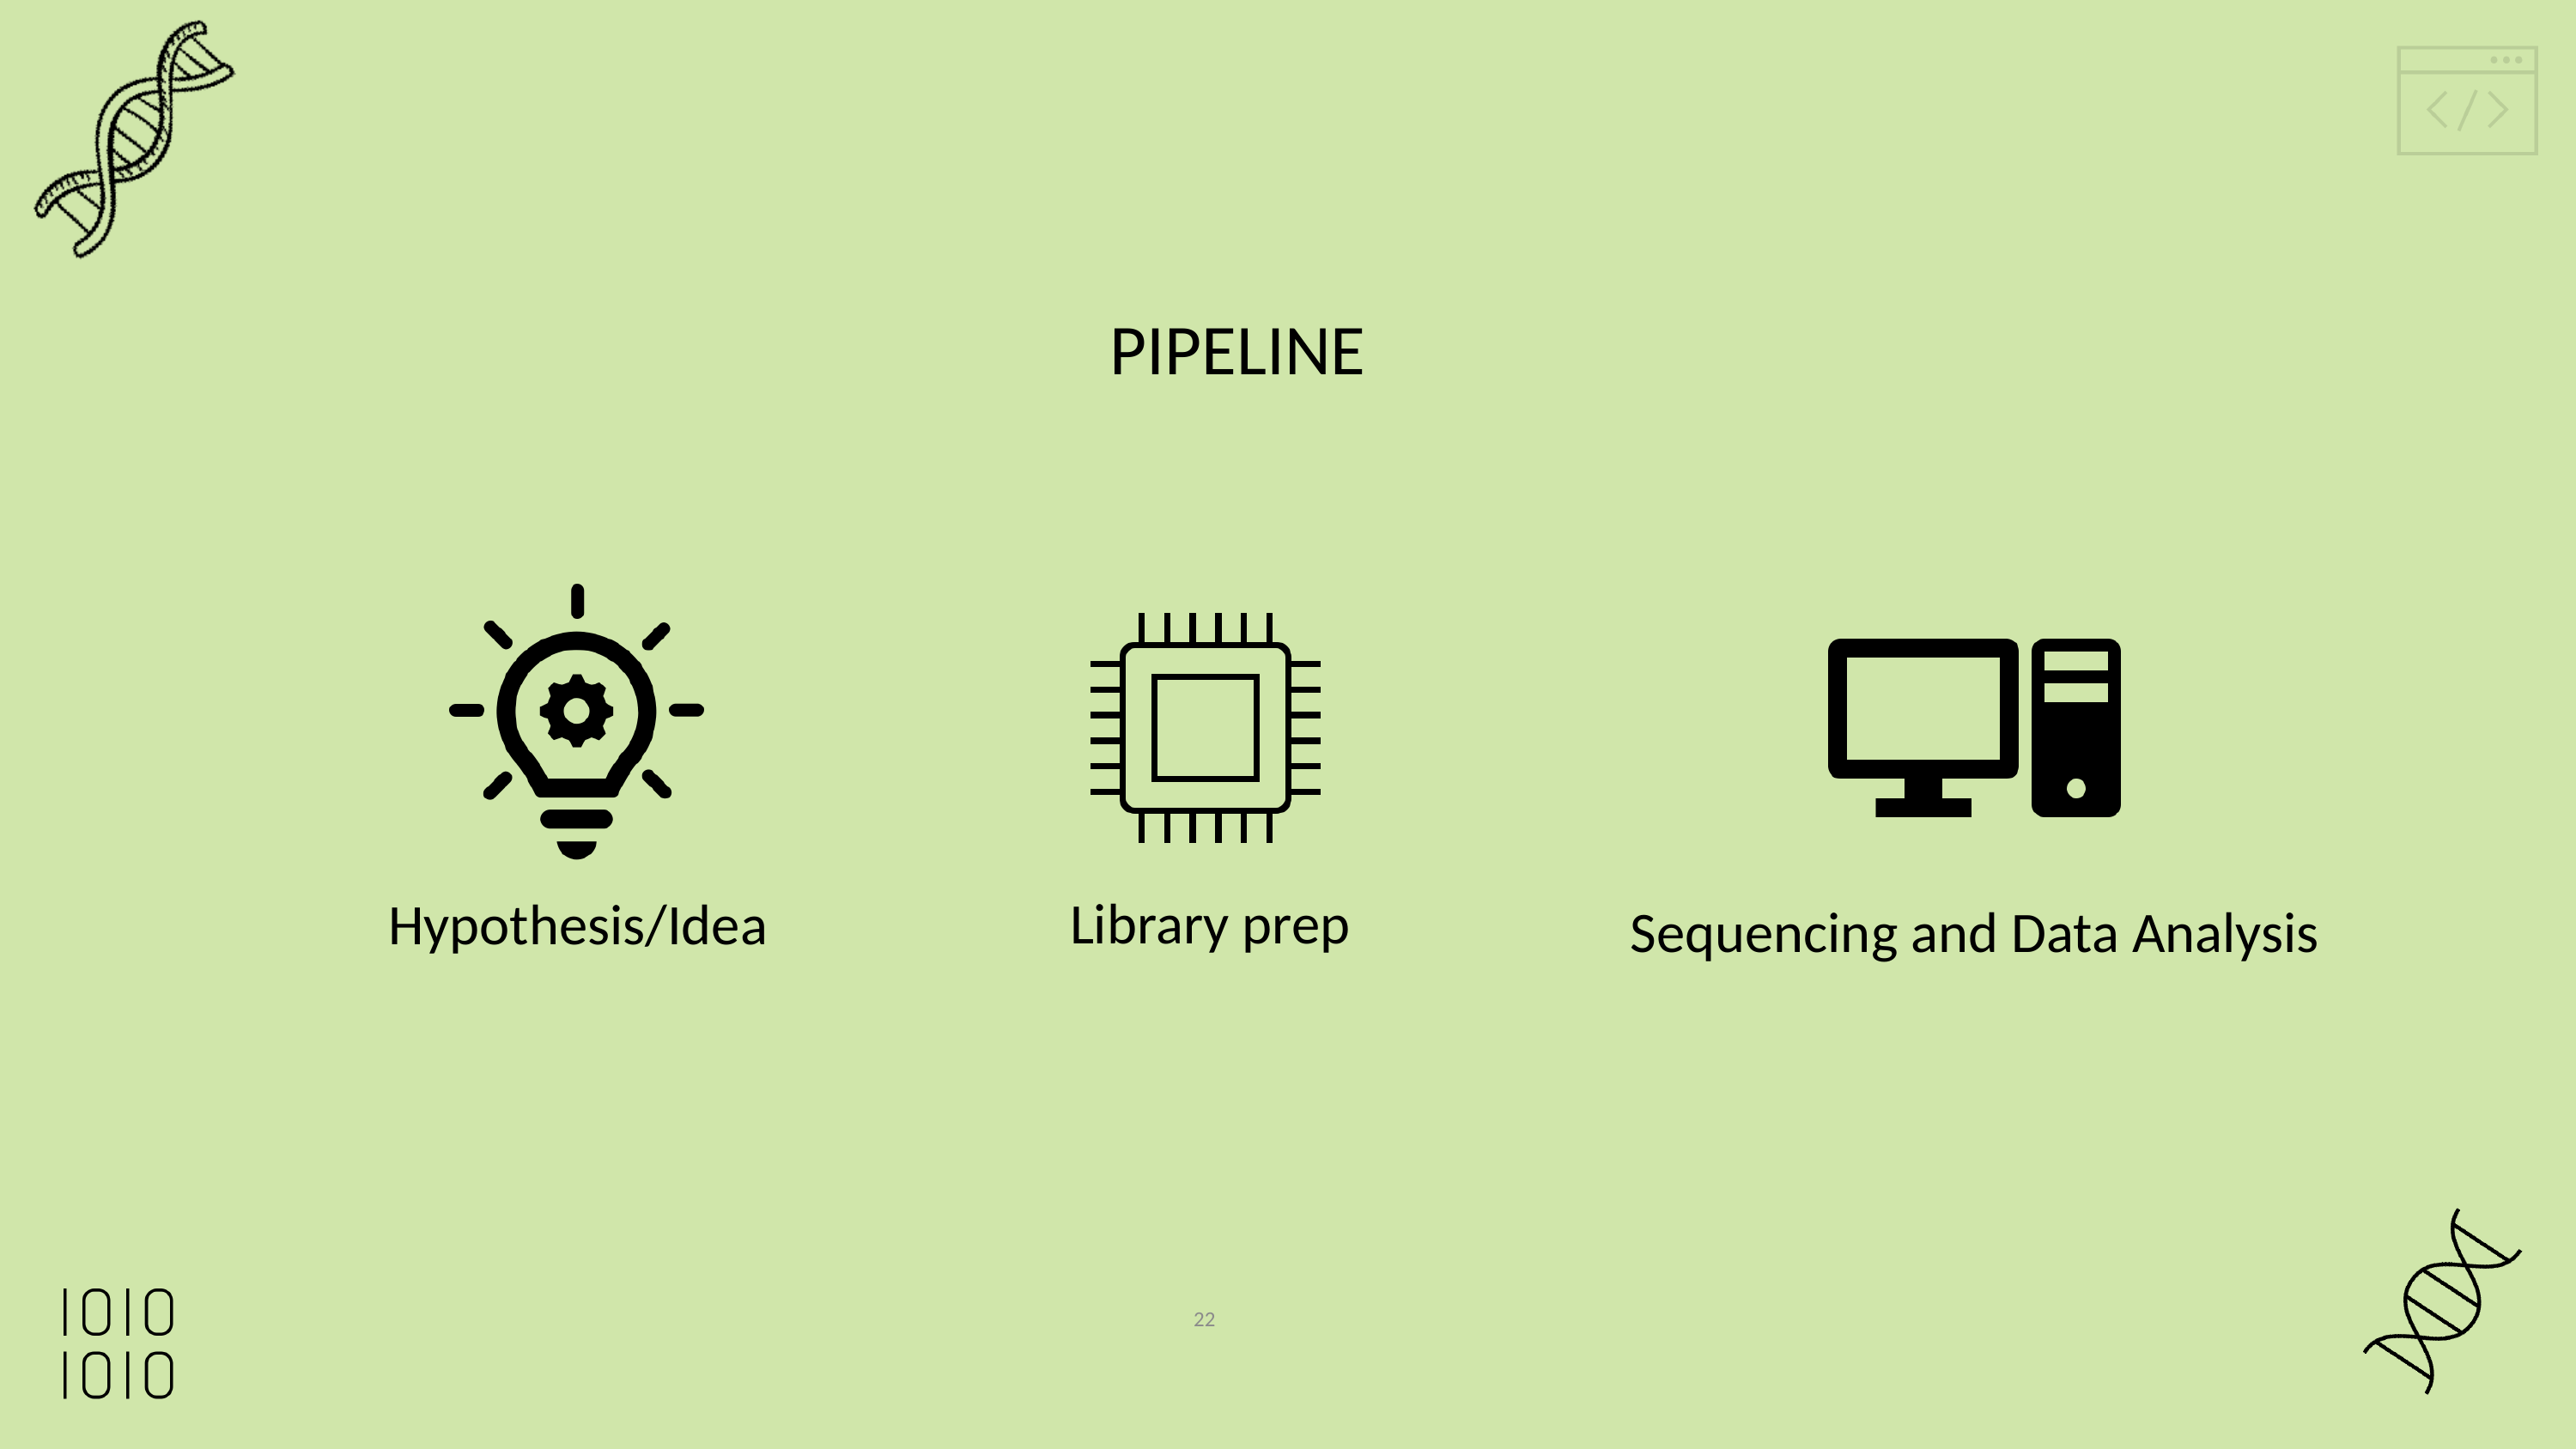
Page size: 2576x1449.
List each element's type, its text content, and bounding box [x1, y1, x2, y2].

picture [0, 0, 289, 295]
picture [1820, 574, 2127, 881]
picture [42, 1268, 194, 1419]
picture [426, 571, 732, 877]
text_box Hypothesis/Idea [375, 881, 783, 962]
text_box PIPELINE [1097, 296, 1431, 396]
slide_number 22 [927, 1292, 1229, 1344]
picture [2382, 15, 2553, 185]
picture [1052, 574, 1358, 881]
picture [2313, 1172, 2571, 1430]
text_box Sequencing and Data Analysis [1617, 888, 2340, 970]
text_box Library prep [1057, 880, 1390, 961]
